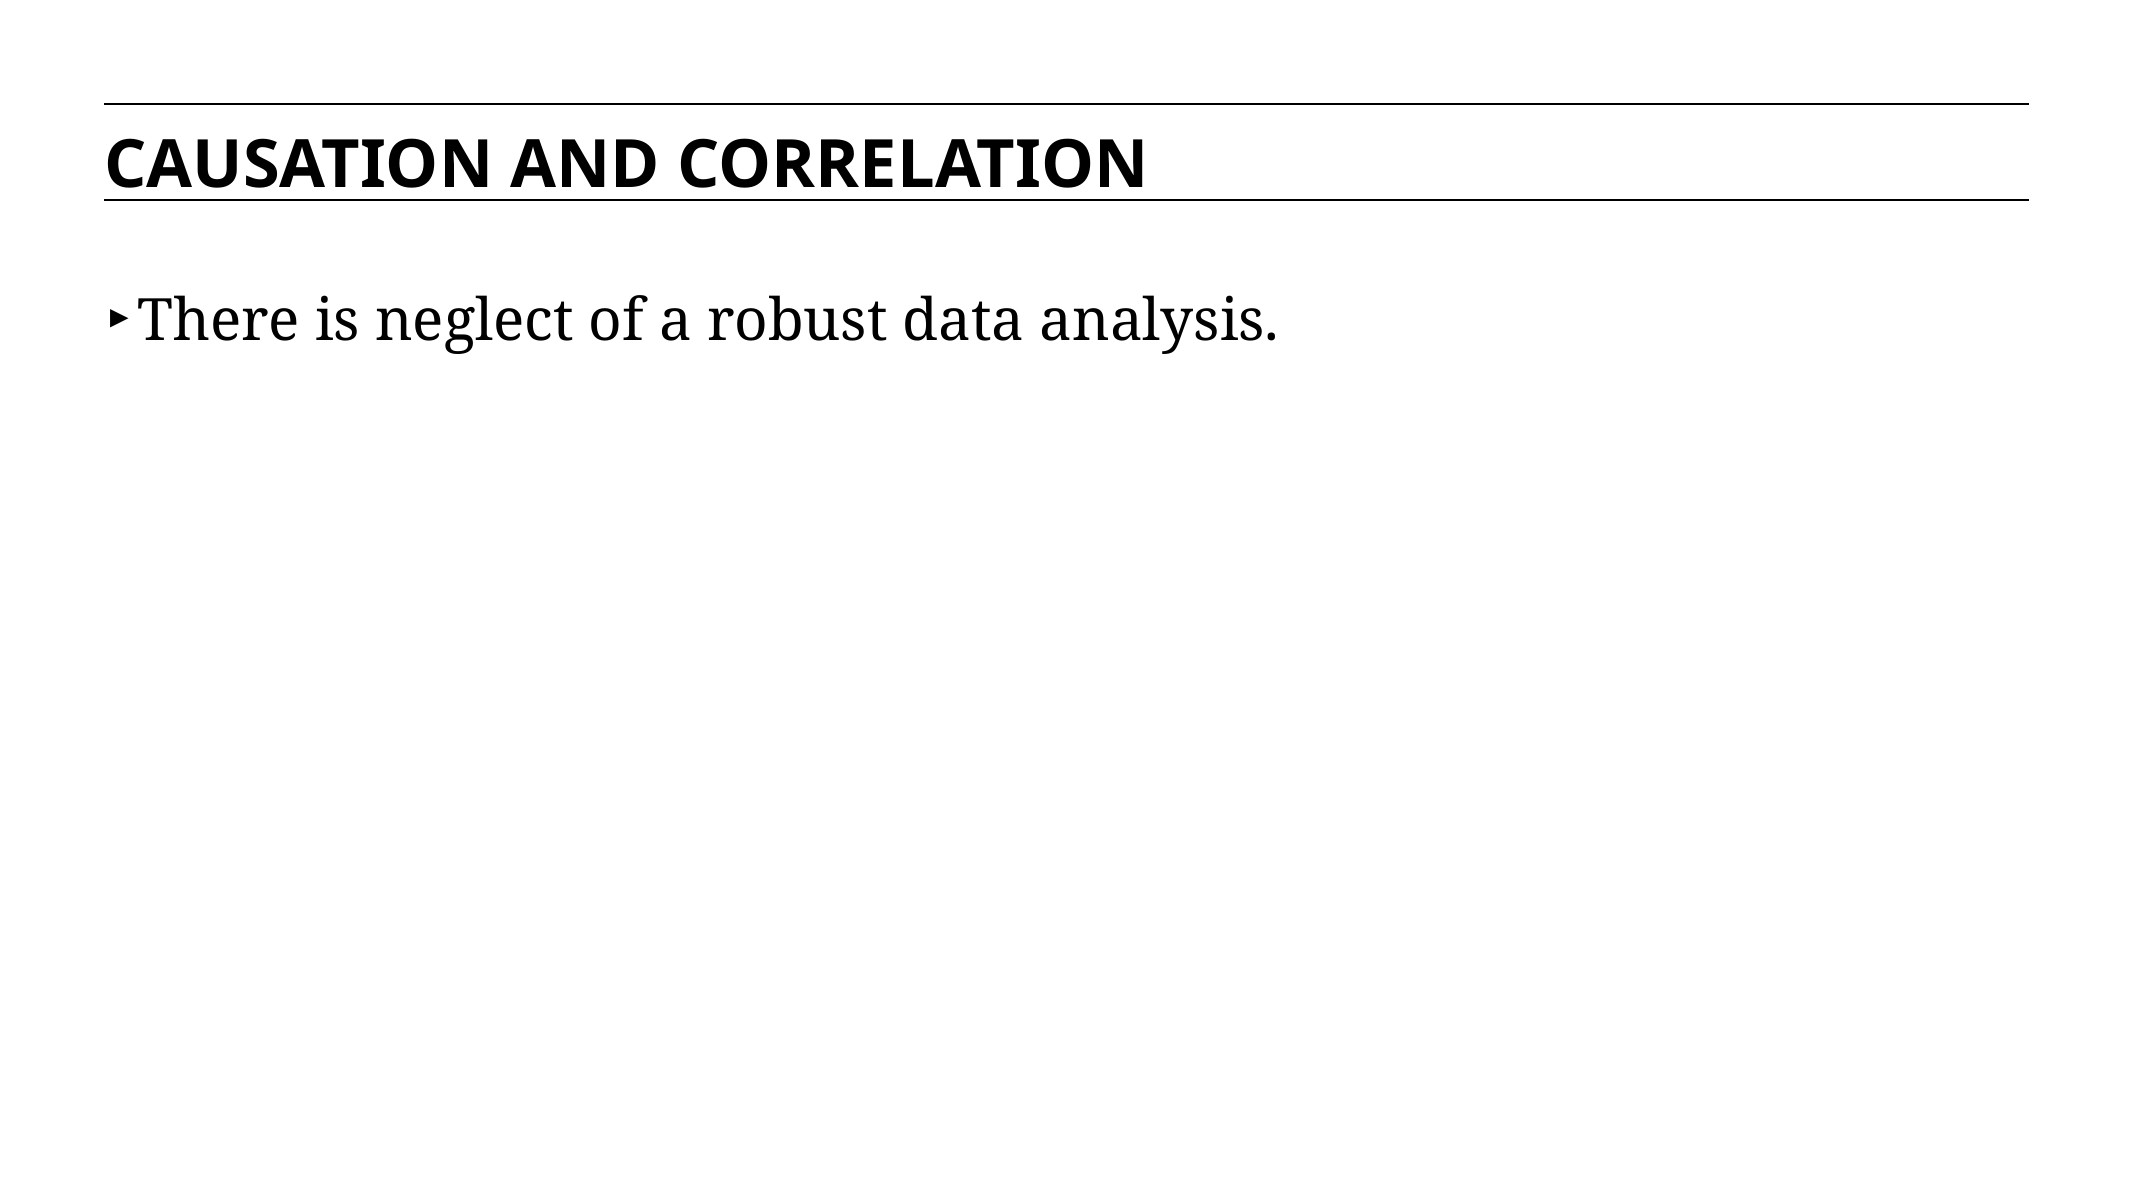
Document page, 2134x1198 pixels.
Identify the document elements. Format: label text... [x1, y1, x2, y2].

list There is neglect of a robust data analysis. [104, 212, 2030, 837]
text_box CAUSATION AND CORRELATION [104, 120, 2030, 192]
